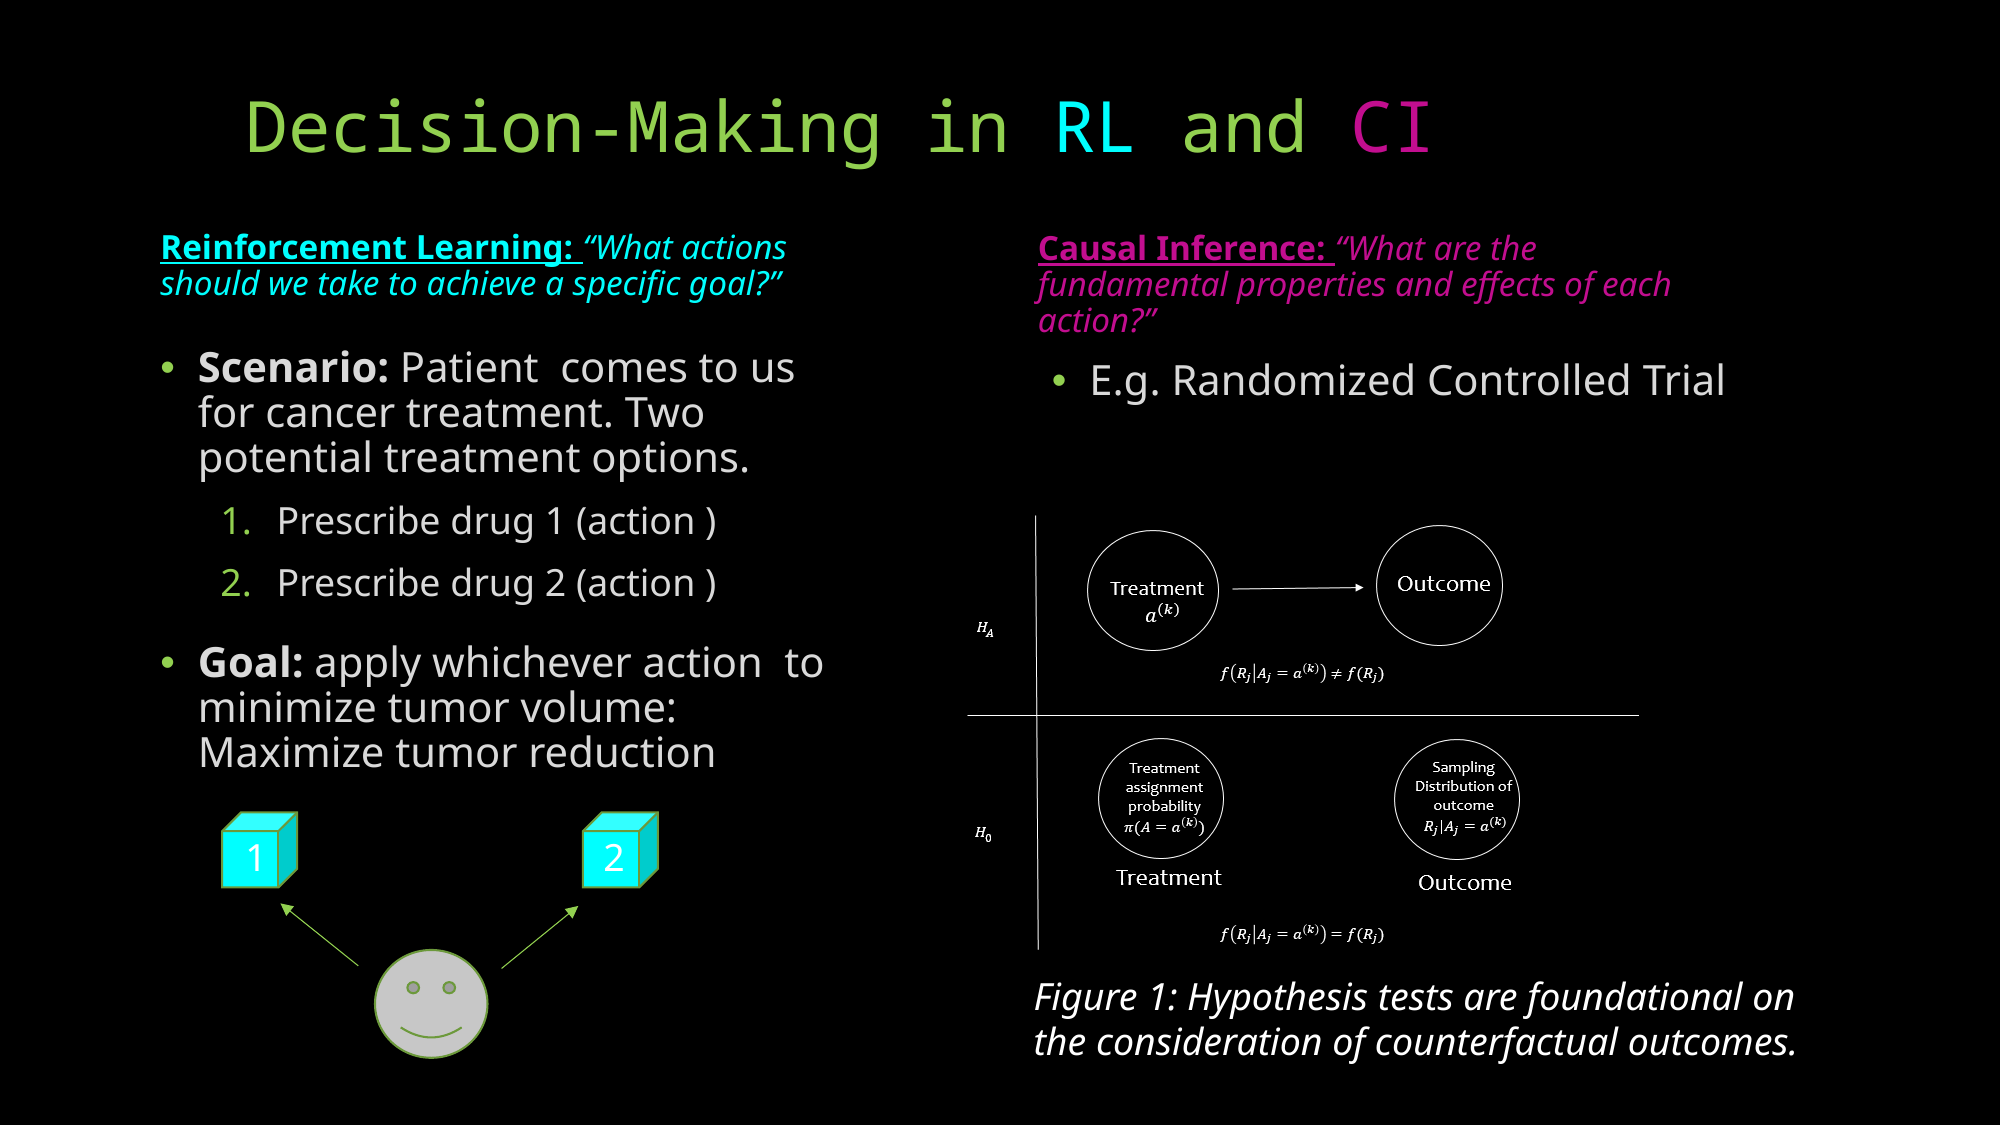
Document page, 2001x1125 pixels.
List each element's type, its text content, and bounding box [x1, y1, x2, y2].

text_box [373, 948, 489, 1059]
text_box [280, 903, 359, 966]
text_box [581, 811, 659, 889]
text_box 2 [588, 826, 626, 887]
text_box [501, 905, 579, 969]
list E.g. Randomized Controlled Trial [1036, 352, 1750, 487]
title Decision-Making in RL and CI [230, 0, 1731, 176]
text_box [221, 811, 299, 889]
text_box Reinforcement Learning: “What actions should we take to achieve a specific goal?” [145, 223, 858, 384]
picture [912, 487, 1750, 1019]
text_box Causal Inference: “What are the fundamental properties and effects of each action?” [1023, 224, 1736, 385]
text_box Figure 1: Hypothesis tests are foundational on the consideration of counterfactual outcomes. [1018, 965, 1863, 1071]
text_box 1 [230, 826, 269, 887]
